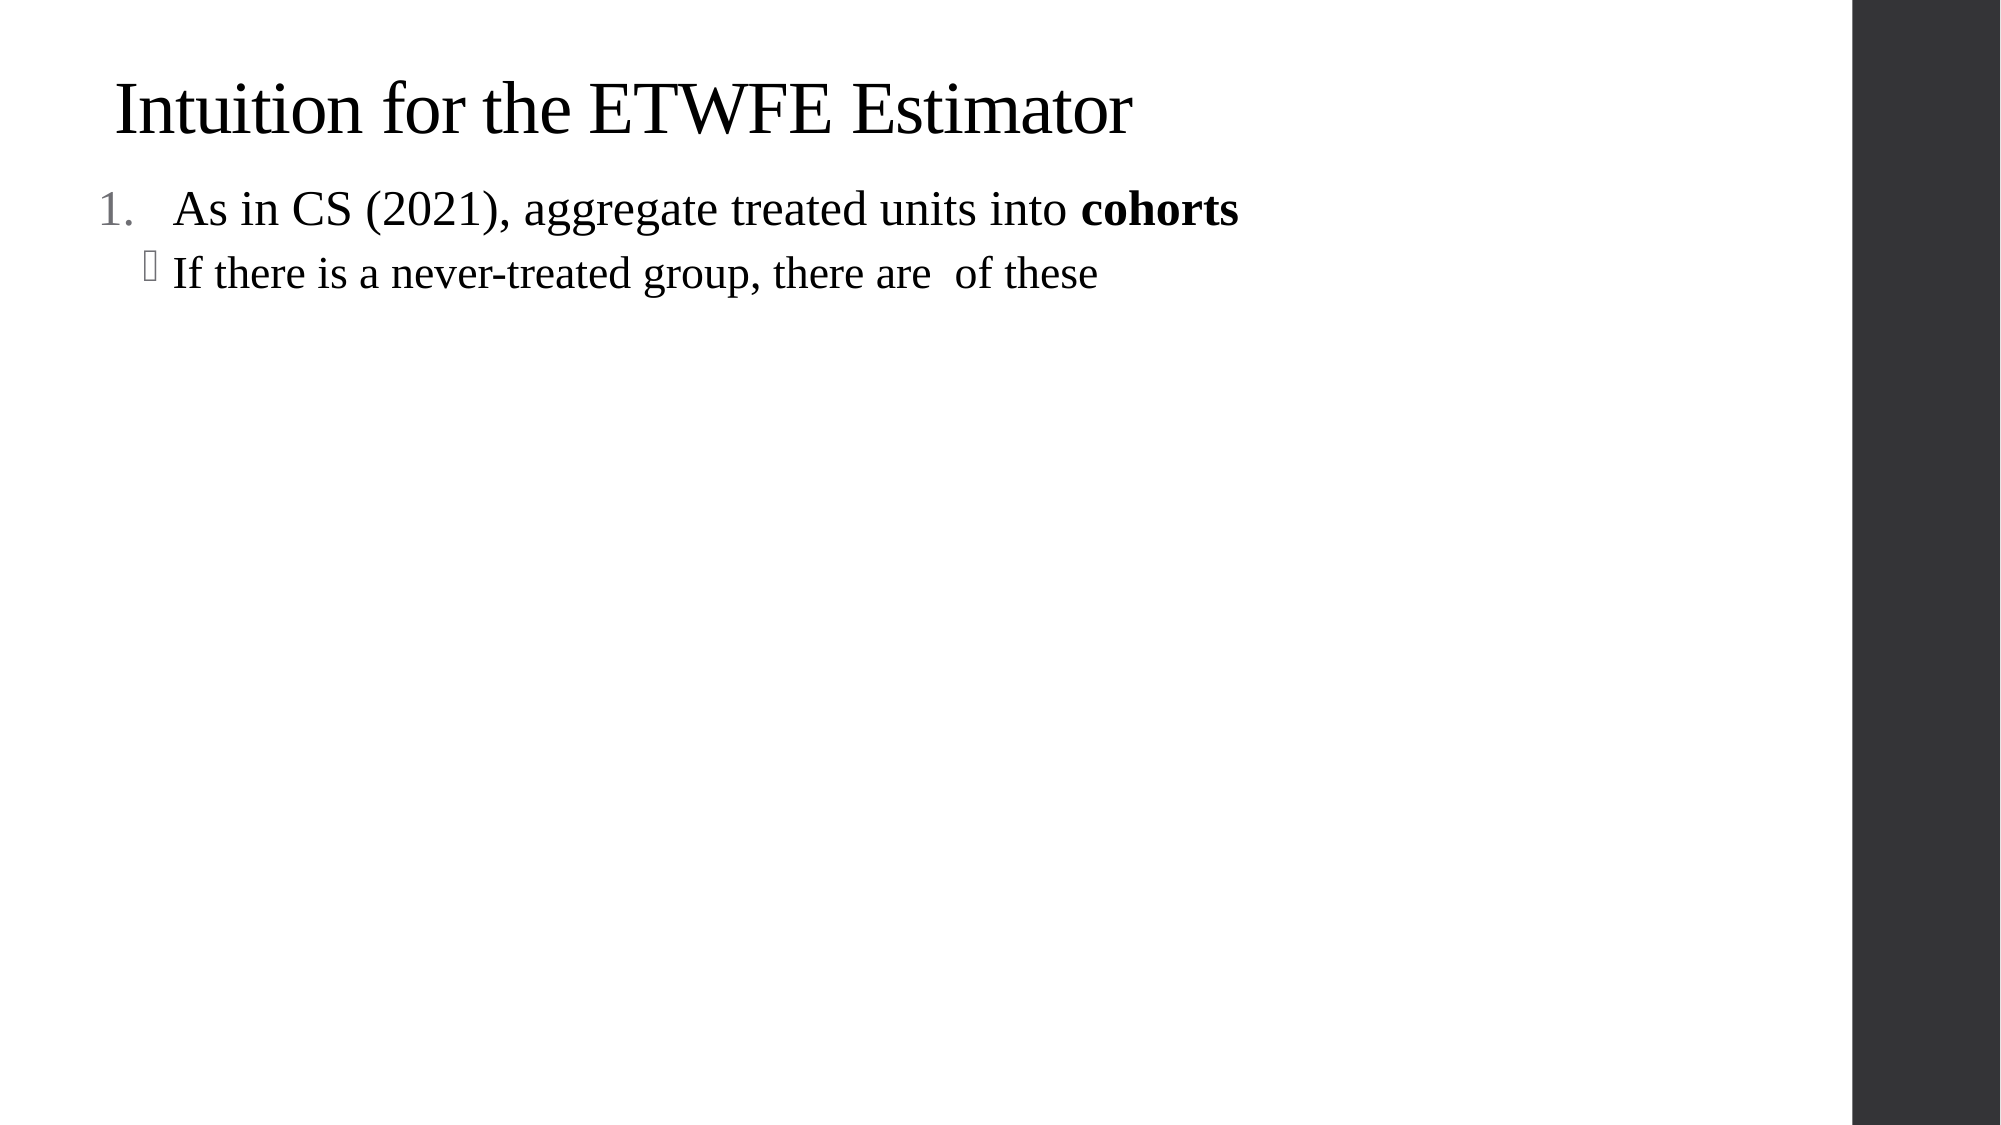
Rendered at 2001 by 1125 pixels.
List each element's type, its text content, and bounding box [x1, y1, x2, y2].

title Intuition for the ETWFE Estimator [99, 55, 1813, 158]
